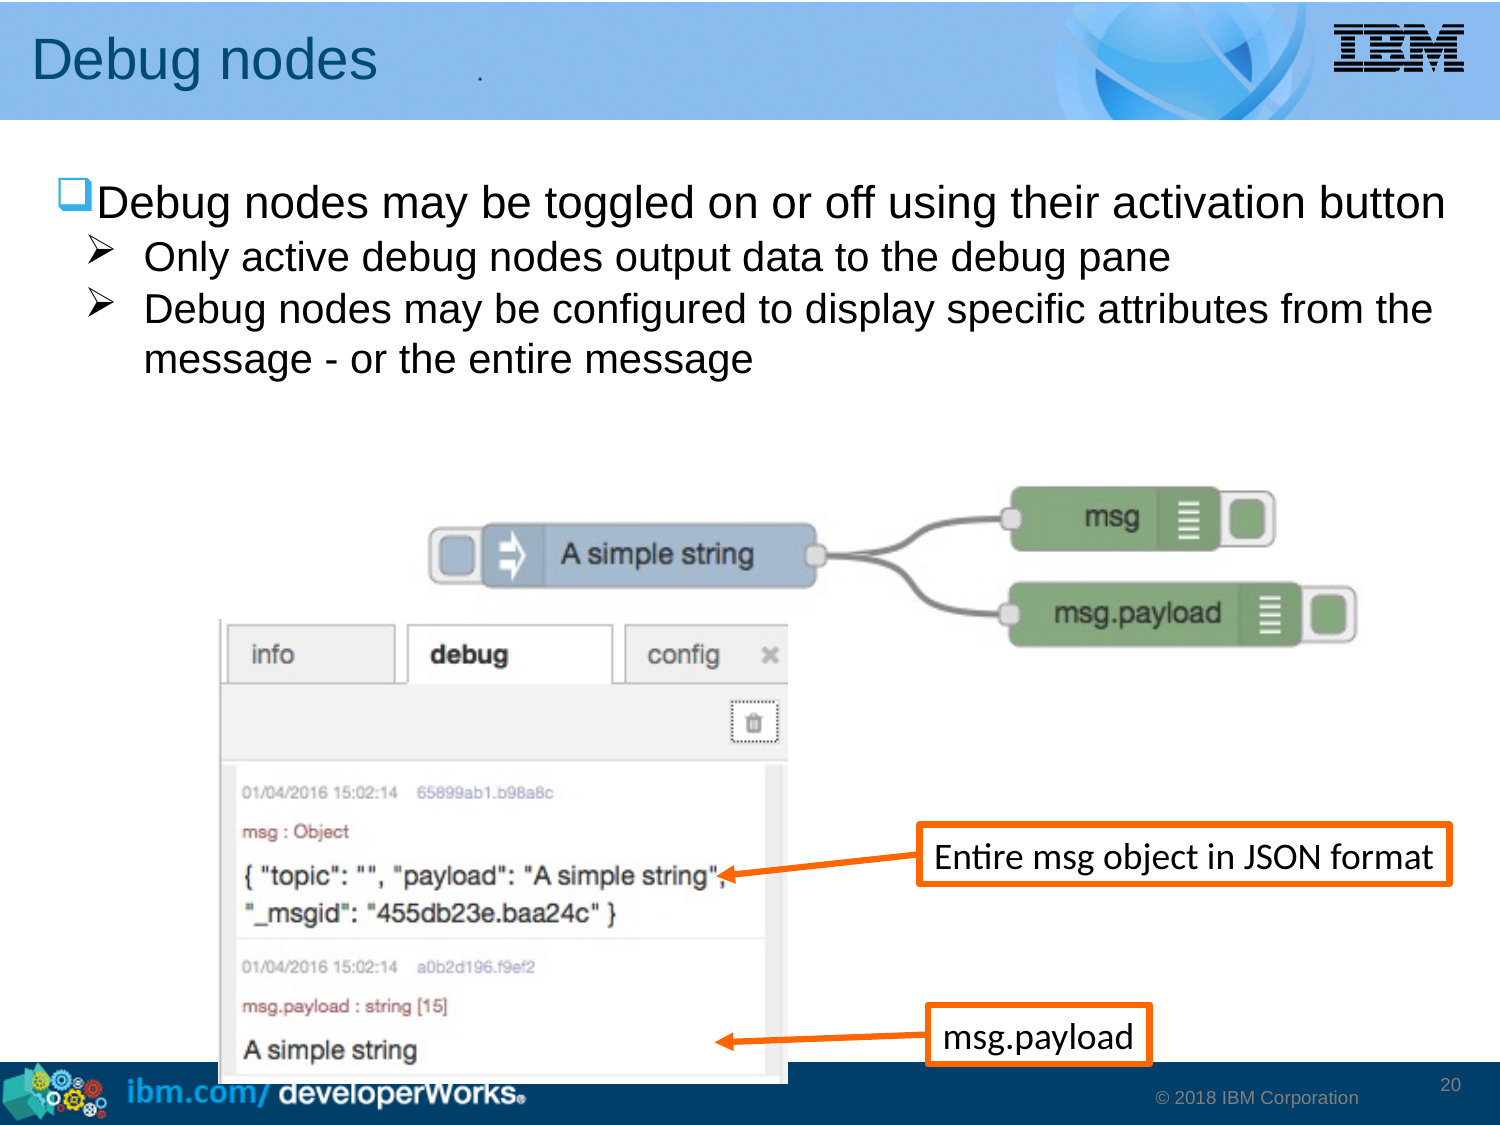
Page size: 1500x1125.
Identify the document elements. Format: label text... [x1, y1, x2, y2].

picture [0, 0, 1500, 120]
slide_number 20 [1411, 1065, 1491, 1117]
text_box msg.payload [927, 1004, 1150, 1065]
list Debug nodes may be toggled on or off using their activation button Only active debug nodes output data to the debug pane Debug nodes may be configured to display specific attributes from the message - or the entire message [55, 172, 1451, 1035]
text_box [715, 857, 889, 877]
title Debug nodes [16, 7, 1271, 111]
picture [0, 447, 1500, 1125]
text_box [714, 1037, 917, 1043]
text_box Entire msg object in JSON format [919, 824, 1450, 885]
